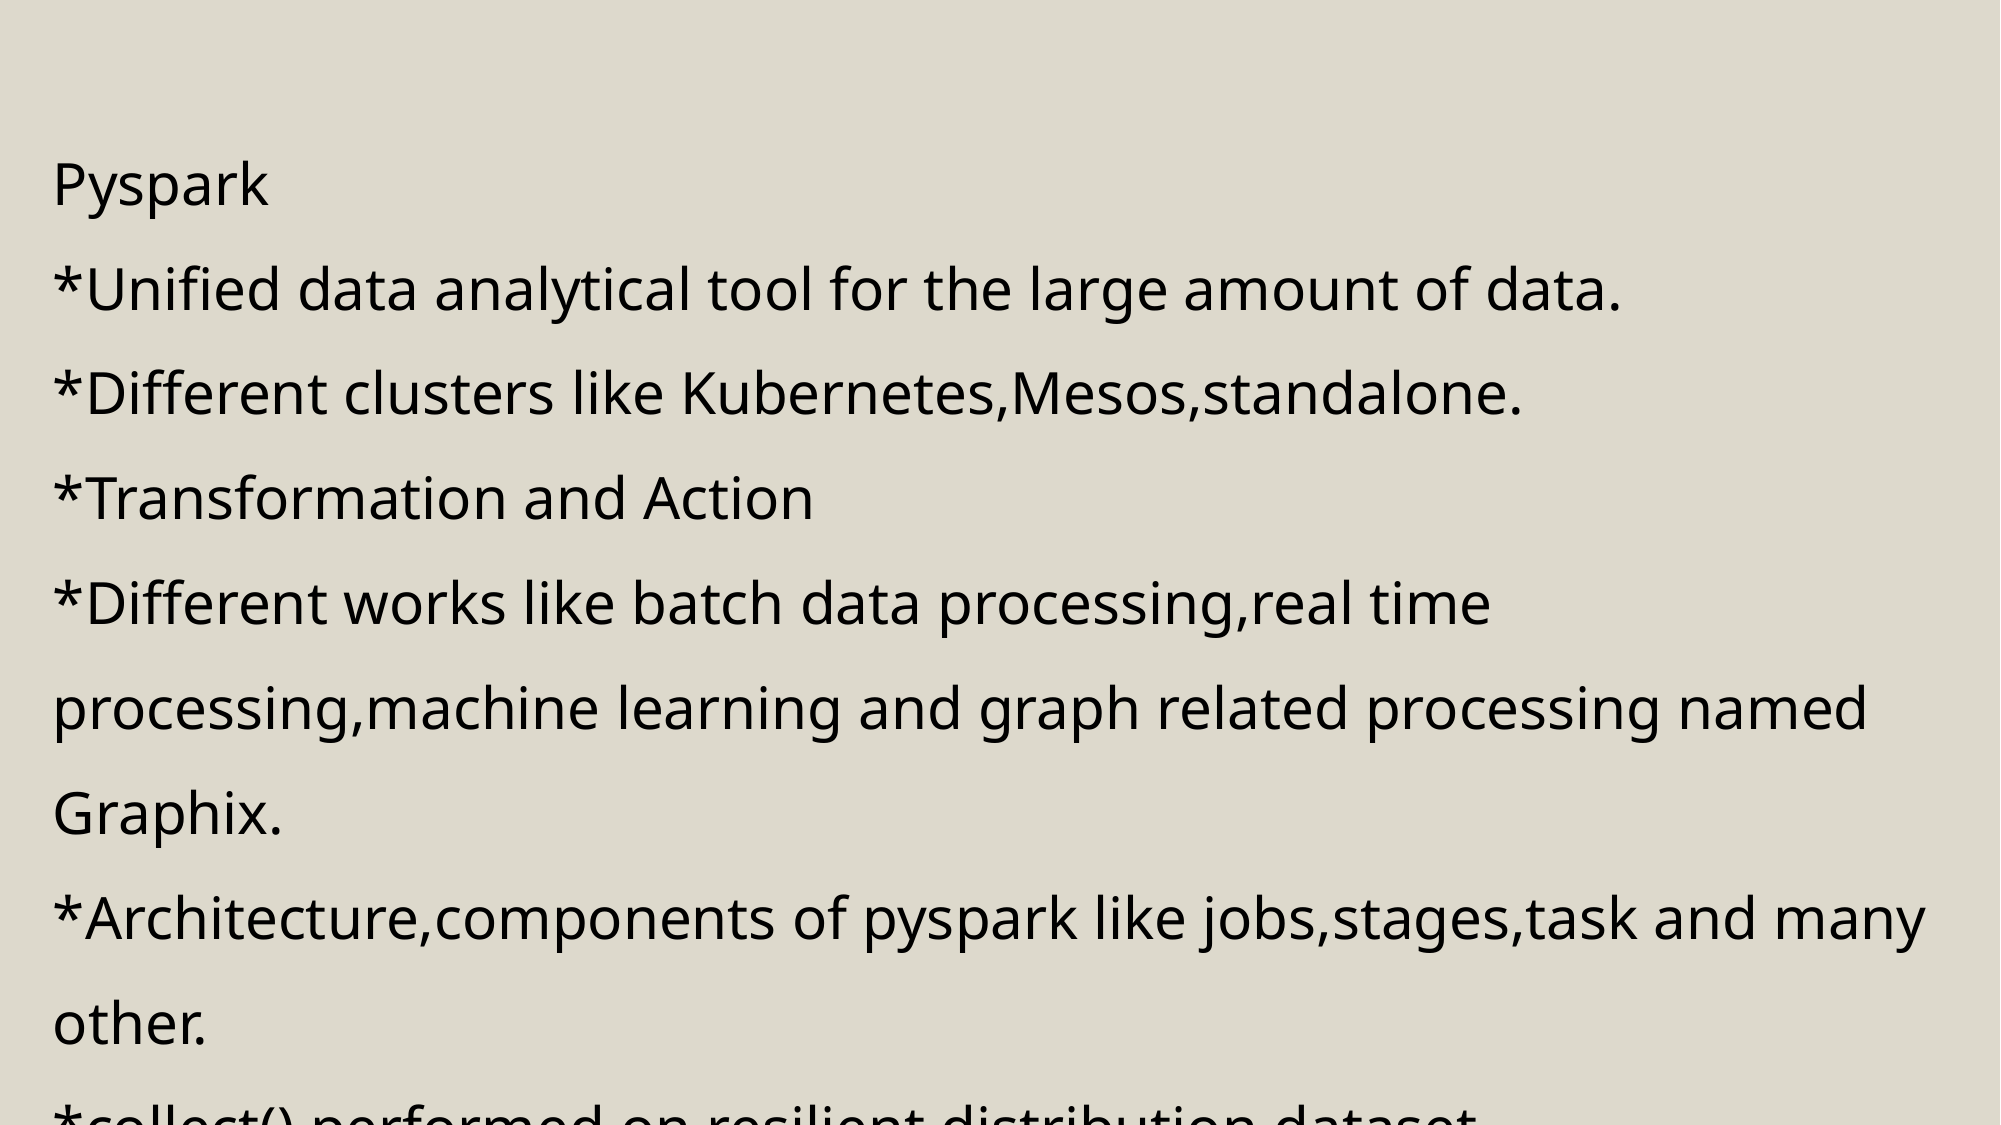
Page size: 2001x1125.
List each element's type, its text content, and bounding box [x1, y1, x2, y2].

text_box Pyspark *Unified data analytical tool for the large amount of data. *Different clusters like Kubernetes,Mesos,standalone. *Transformation and Action *Different works like batch data processing,real time processing,machine learning and graph related processing named Graphix. *Architecture,components of pyspark like jobs,stages,task and many other. *collect() performed on resilient distribution dataset. *show() performed on dataset [38, 104, 1962, 1125]
